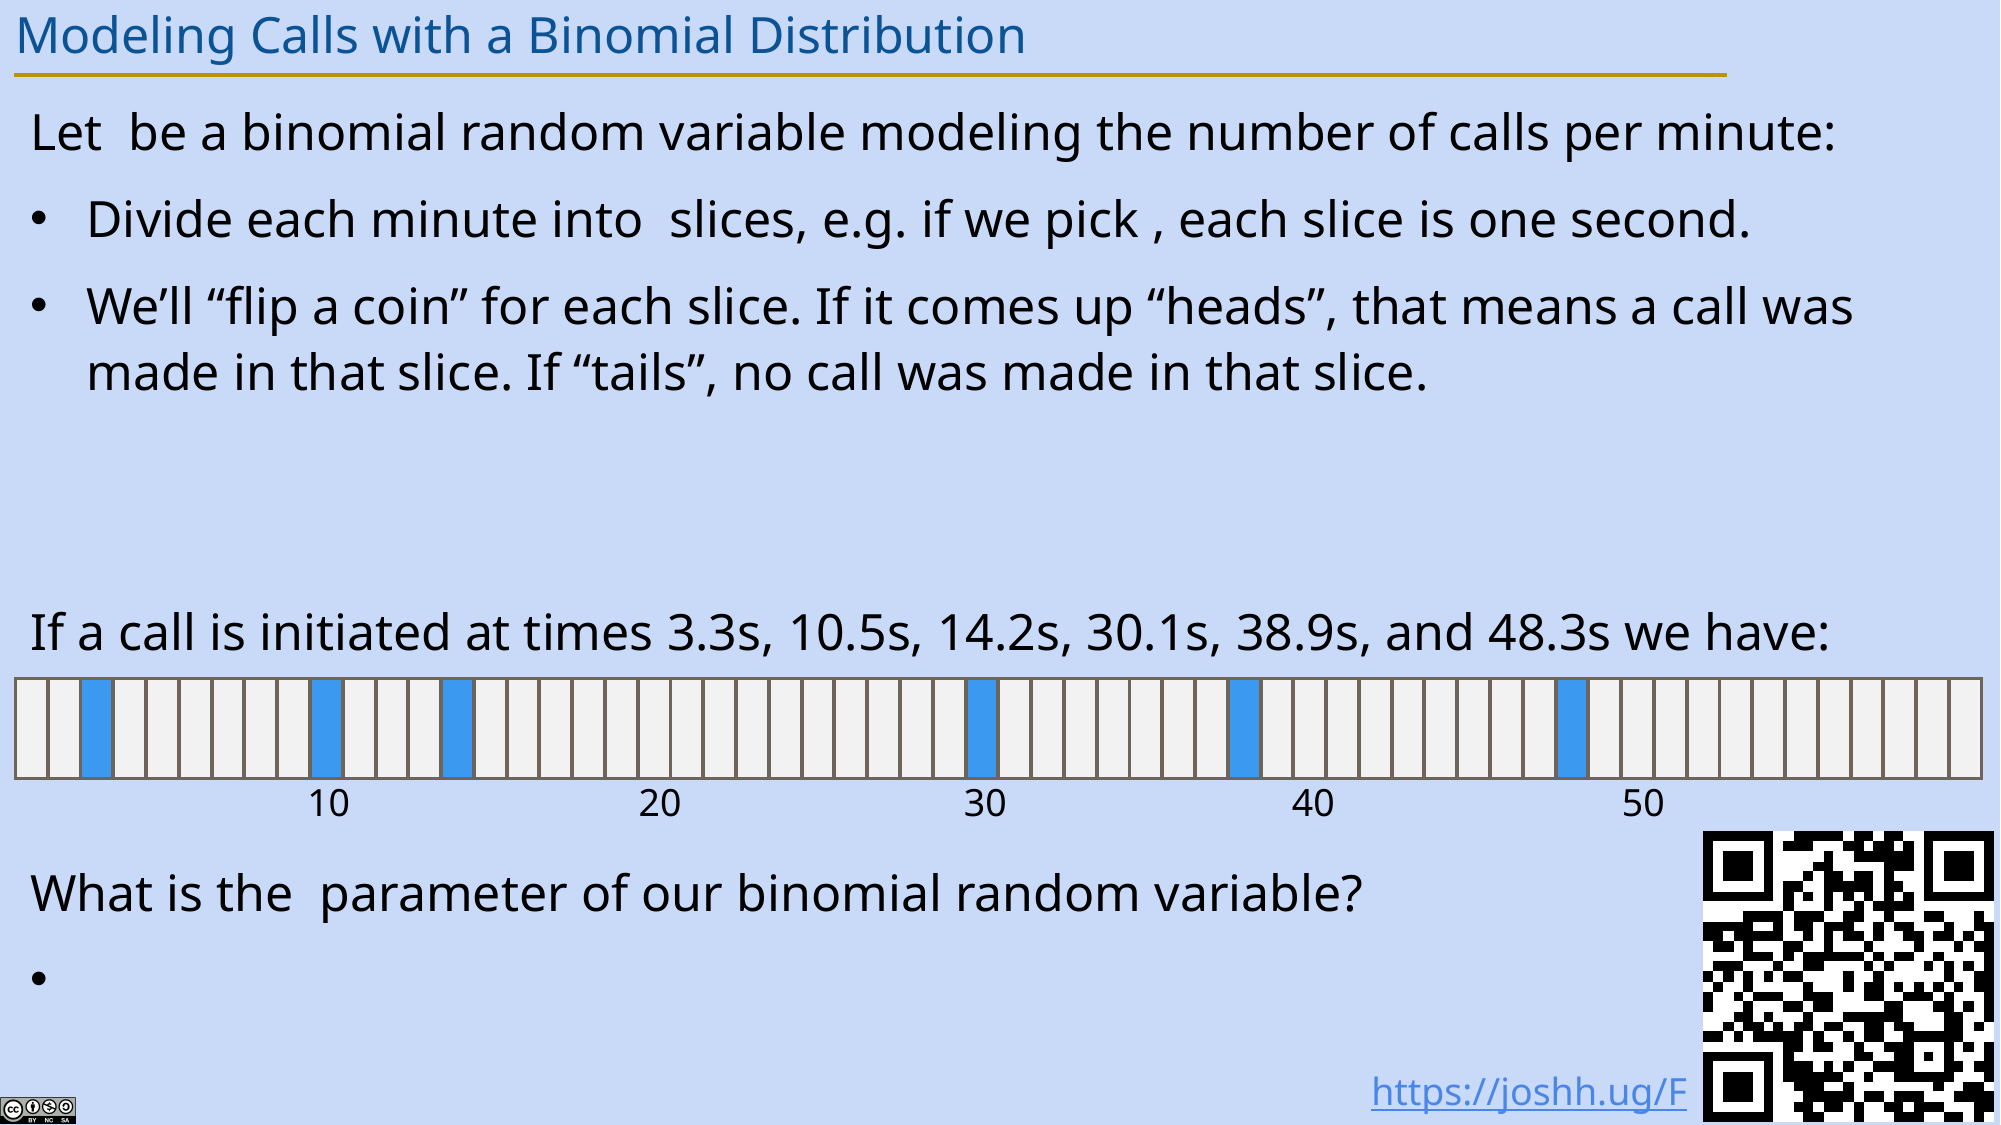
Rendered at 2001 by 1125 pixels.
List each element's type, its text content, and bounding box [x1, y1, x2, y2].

picture [1702, 831, 1994, 1123]
text_box https://joshh.ug/F [1356, 1060, 1722, 1125]
title Modeling Calls with a Binomial Distribution [0, 0, 1725, 75]
picture [0, 1097, 76, 1124]
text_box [14, 678, 1982, 833]
